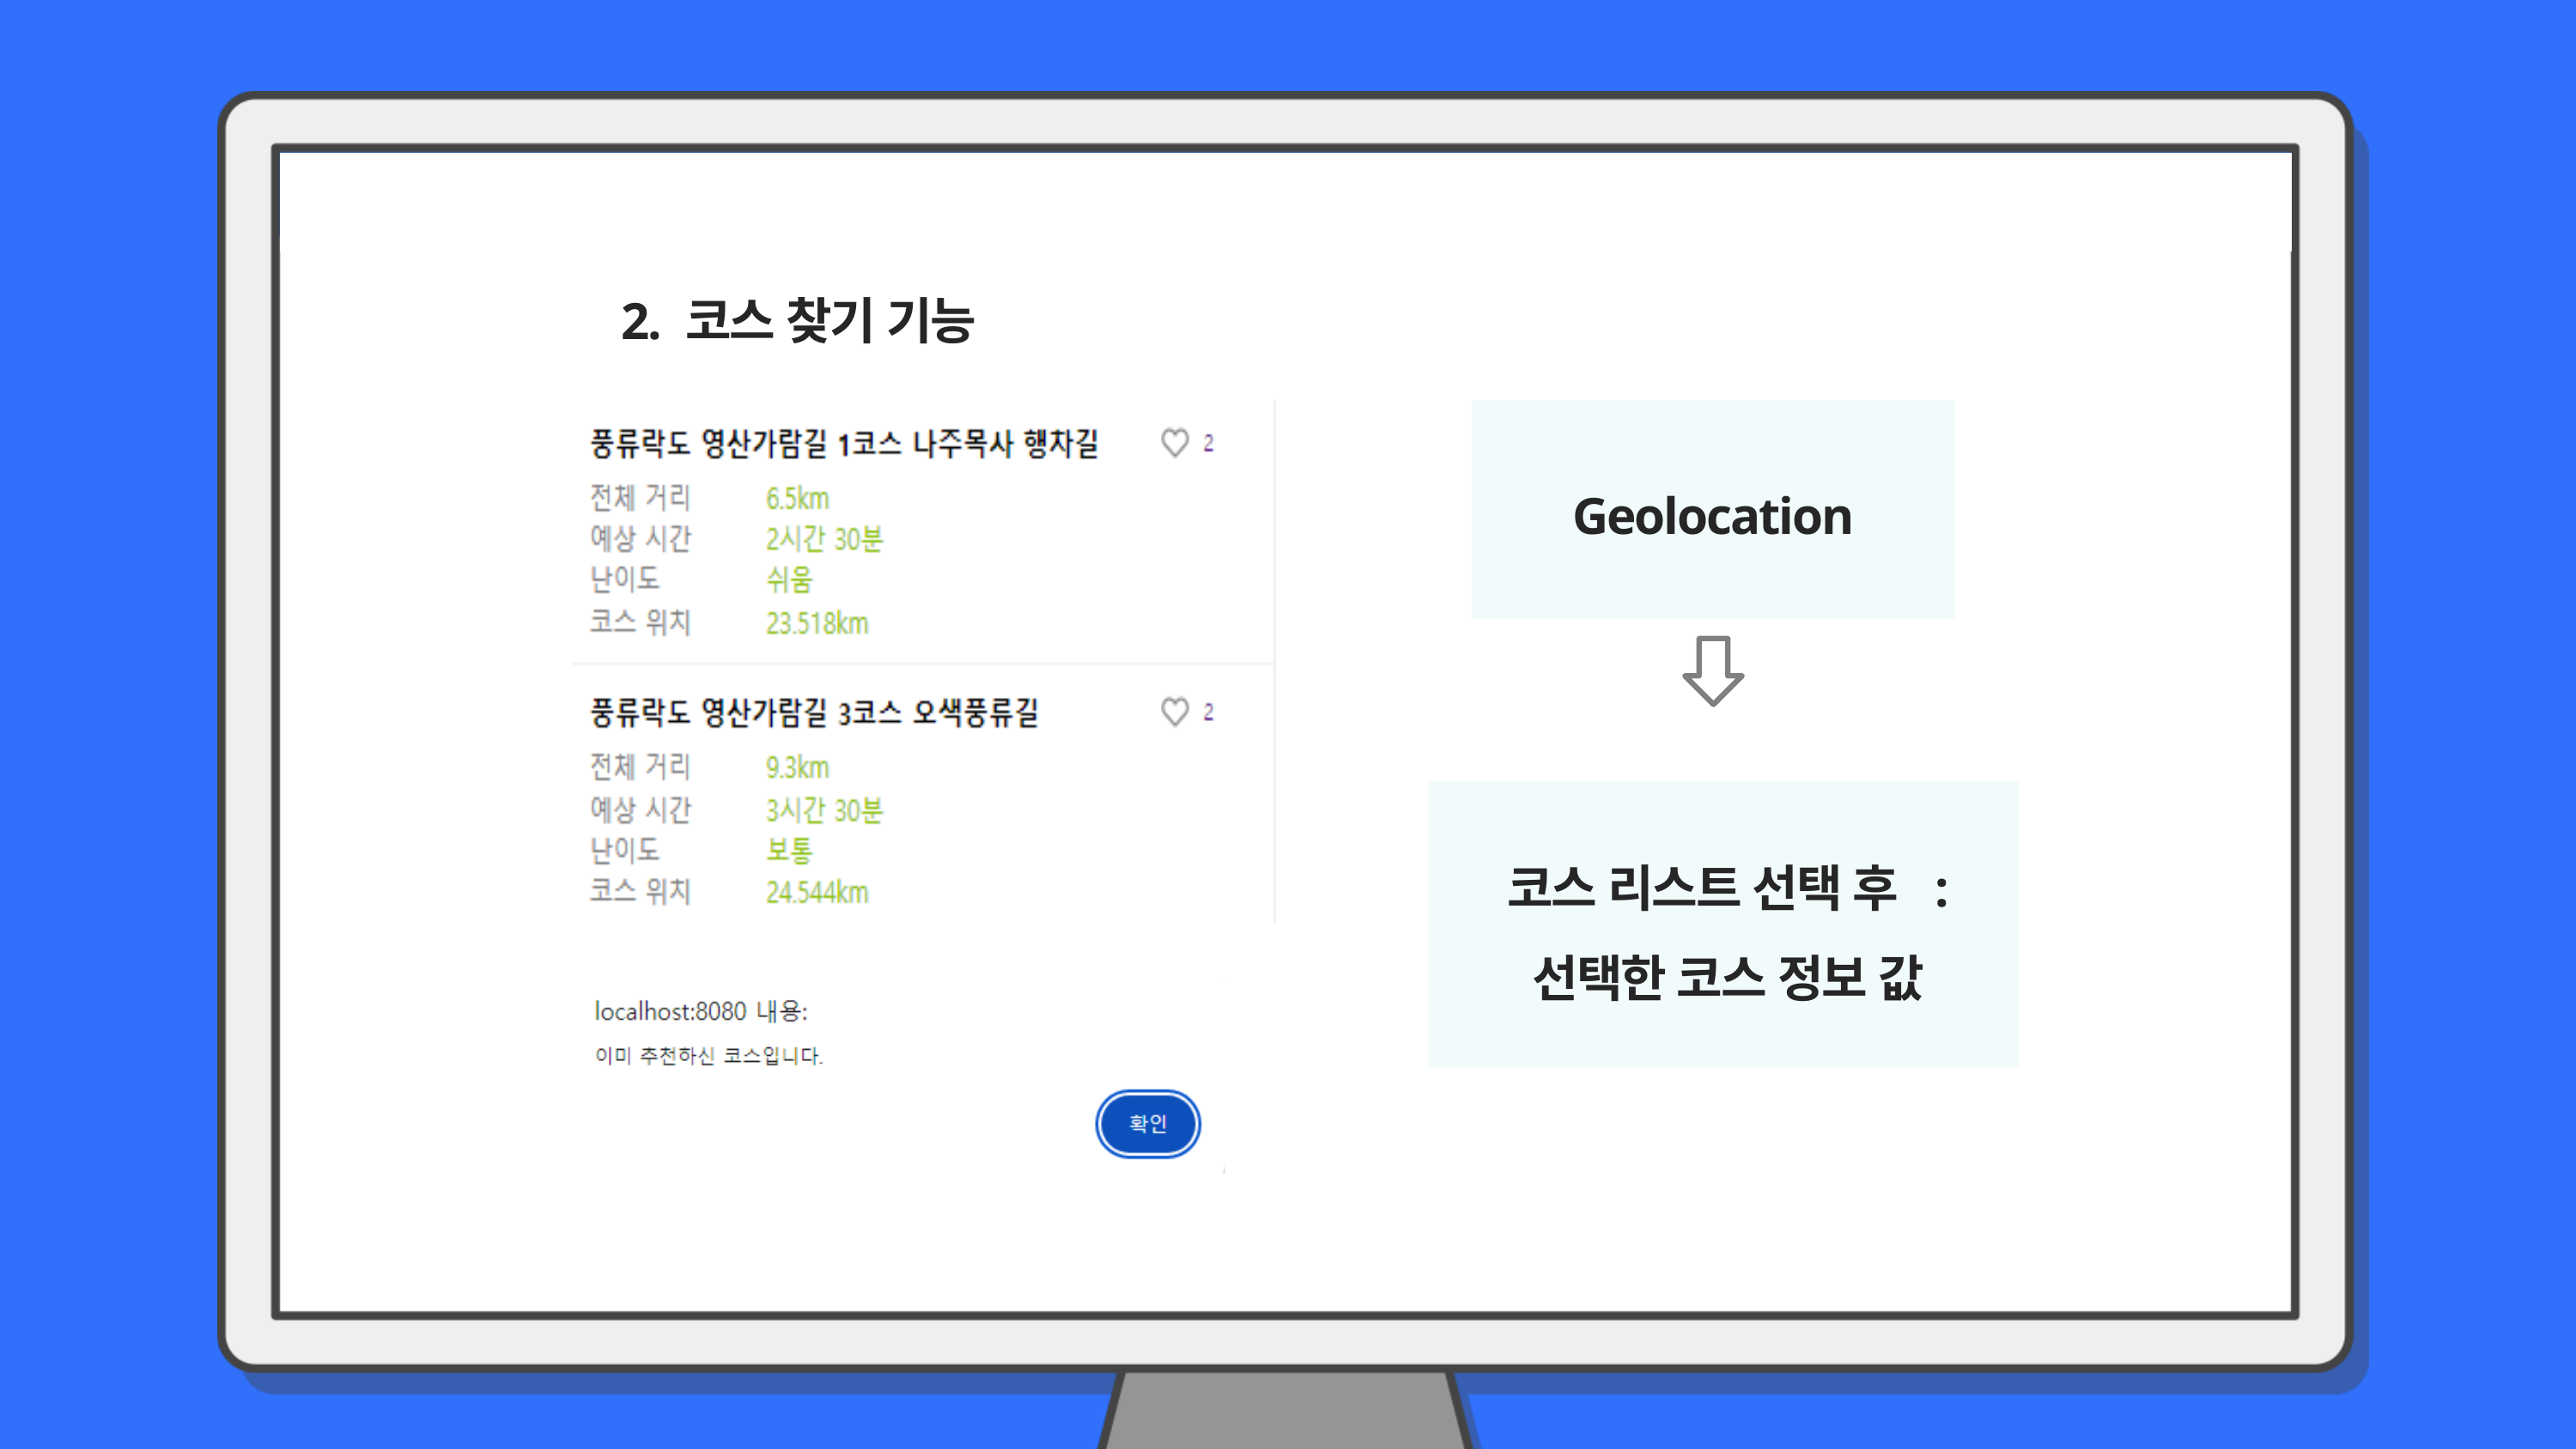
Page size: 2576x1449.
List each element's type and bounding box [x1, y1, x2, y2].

text_box [217, 91, 2369, 1449]
text_box [280, 153, 2292, 252]
picture [572, 980, 1235, 1173]
picture [572, 399, 1276, 923]
